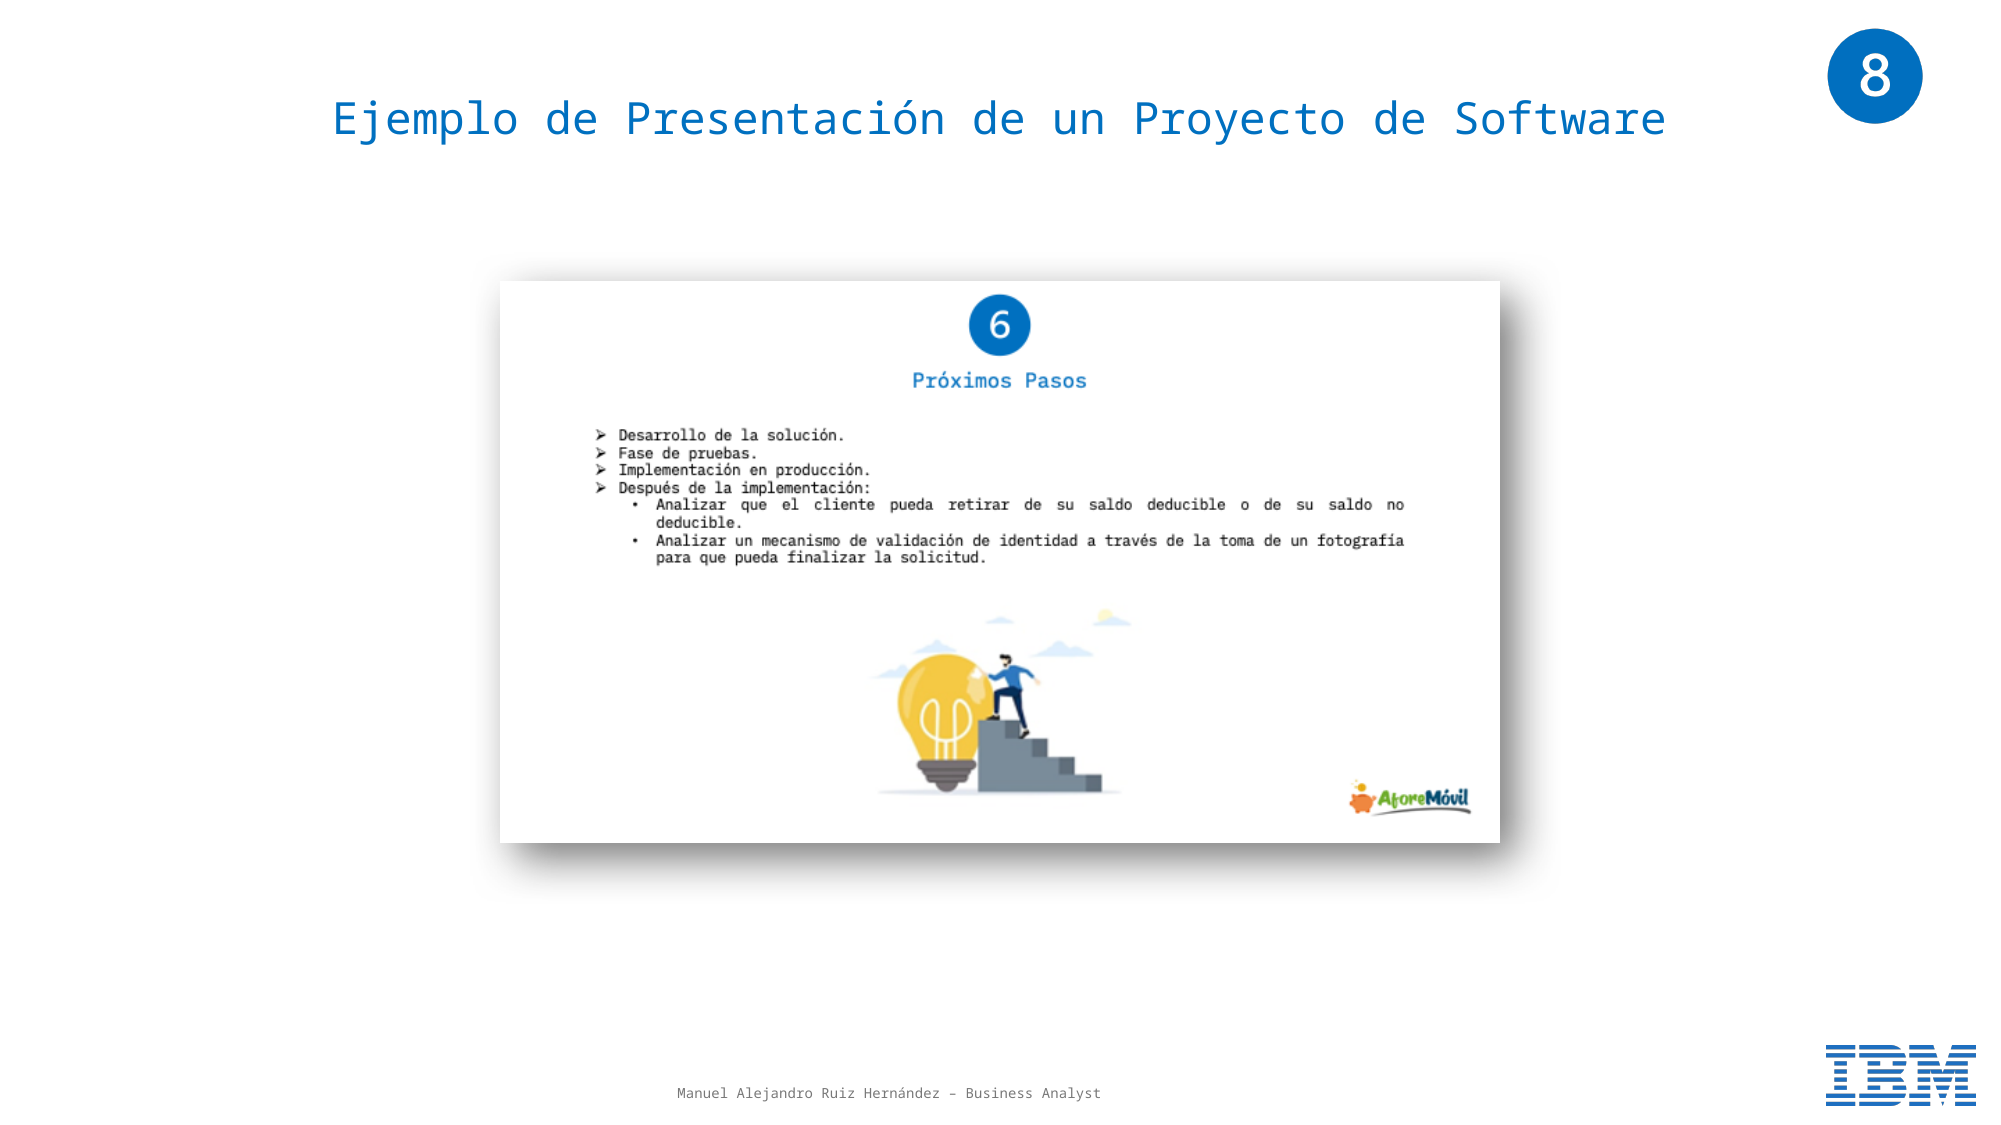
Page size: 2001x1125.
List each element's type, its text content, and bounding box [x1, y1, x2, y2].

picture [499, 281, 1501, 844]
footer Manuel Alejandro Ruiz Hernández – Business Analyst [662, 1063, 1338, 1124]
picture [1826, 1045, 1977, 1107]
text_box Ejemplo de Presentación de un Proyecto de Software [169, 80, 1833, 154]
picture [1814, 16, 1935, 136]
